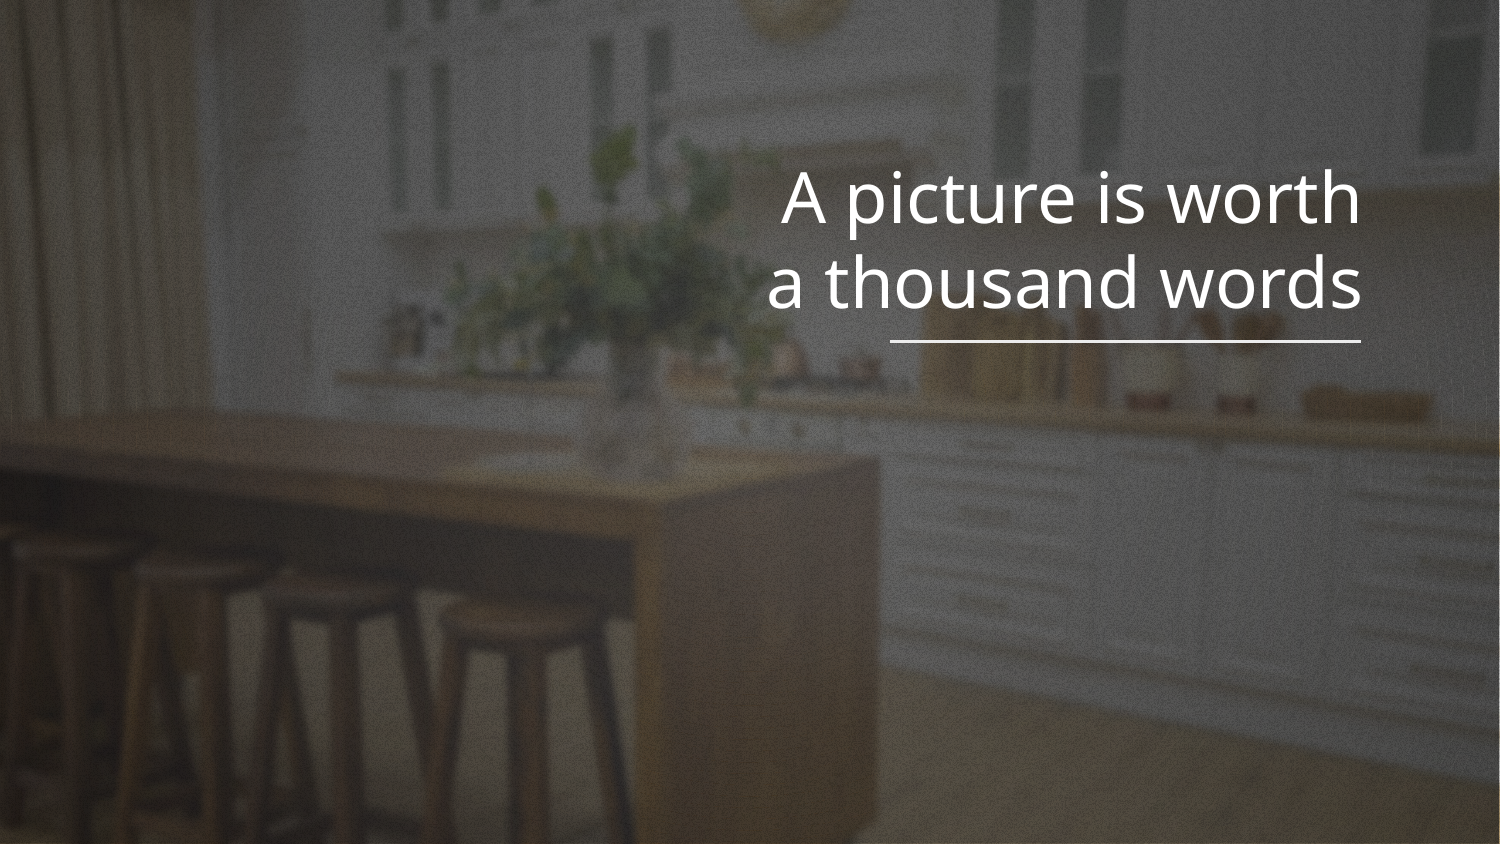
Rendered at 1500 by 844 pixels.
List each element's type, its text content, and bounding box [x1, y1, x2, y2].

title A picture is worth a thousand words [749, 137, 1379, 338]
picture [0, 0, 1500, 844]
